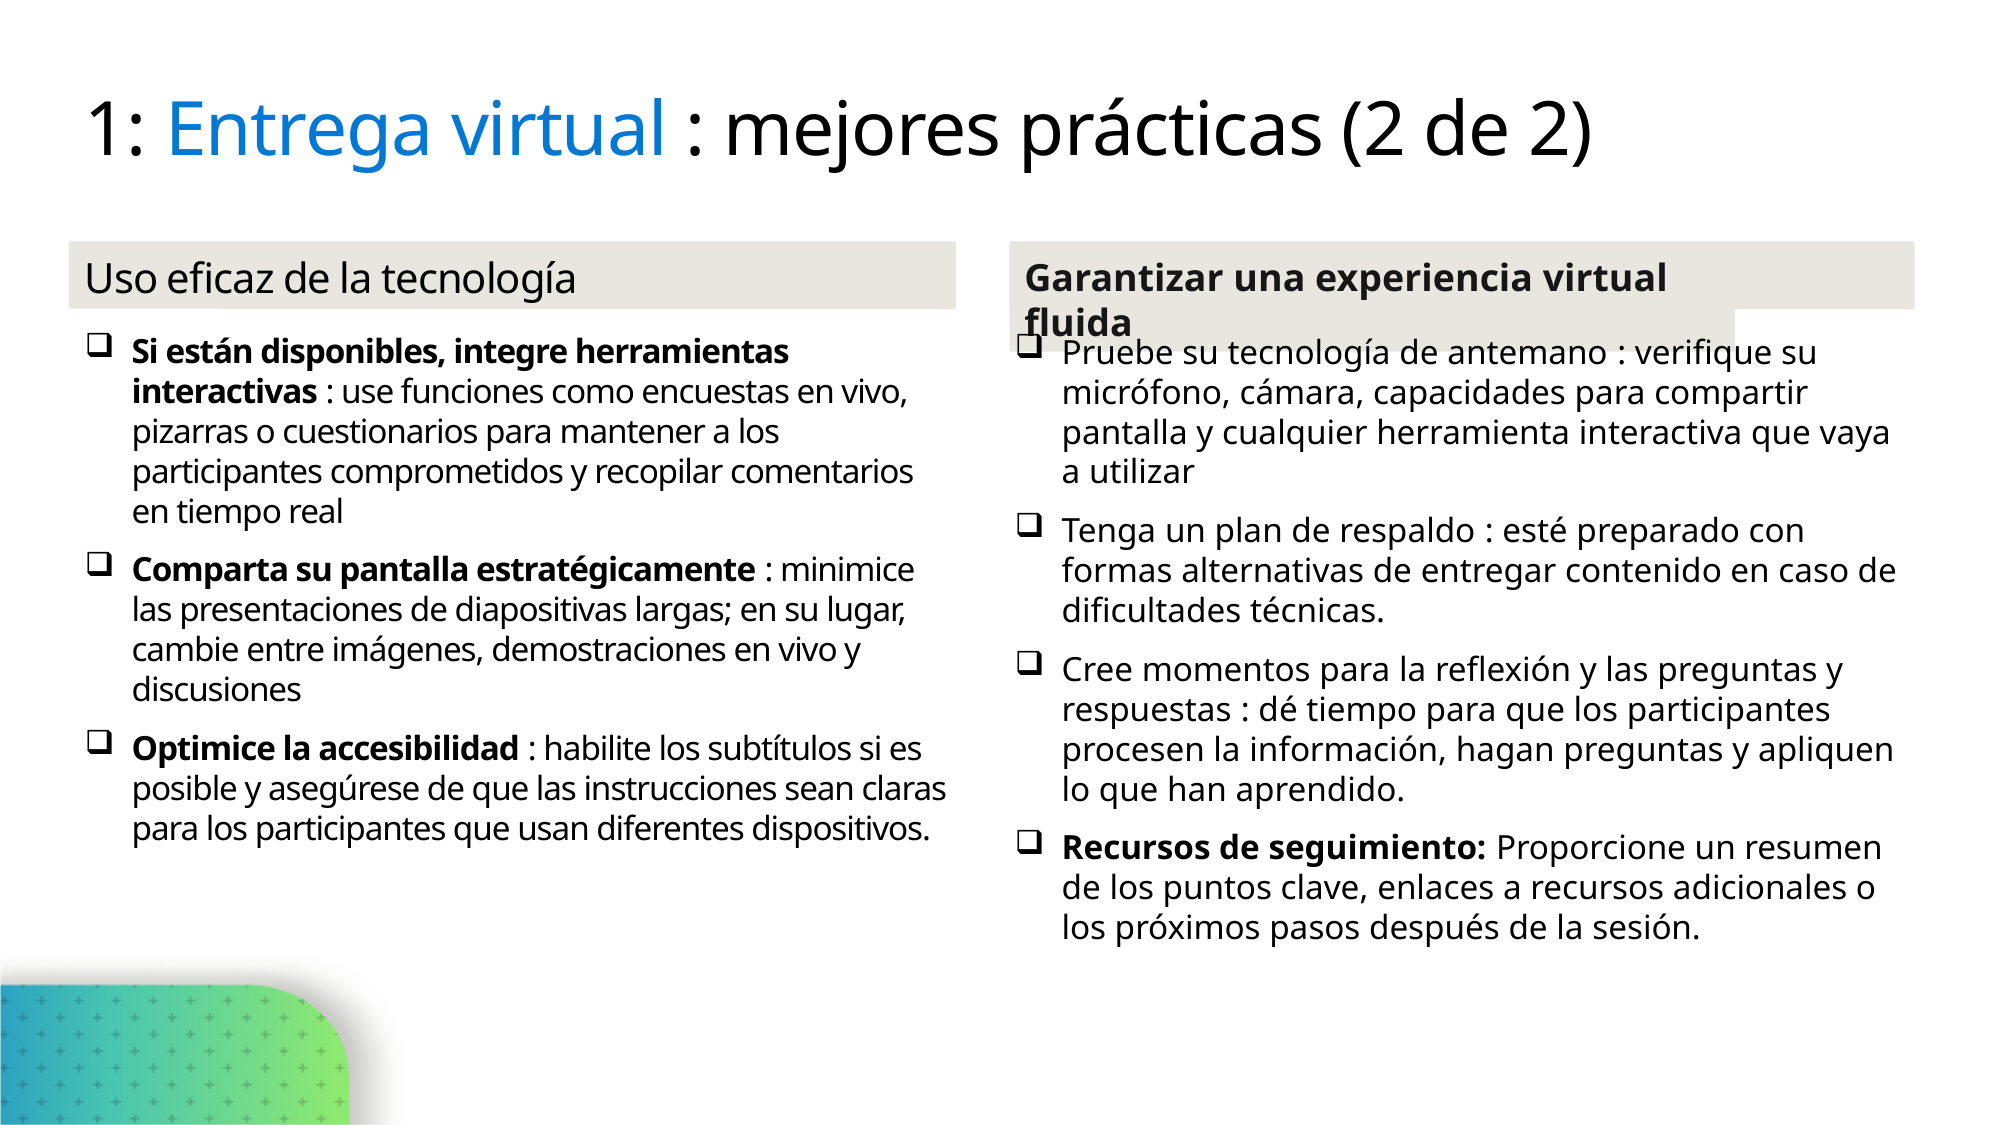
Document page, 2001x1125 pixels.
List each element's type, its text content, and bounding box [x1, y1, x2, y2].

text_box Garantizar una experiencia virtual fluida [1009, 246, 1736, 323]
text_box Uso eficaz de la tecnología [84, 251, 812, 303]
text_box Si están disponibles, integre herramientas interactivas : use funciones como encuestas en vivo, pizarras o cuestionarios para mantener a los participantes comprometidos y recopilar comentarios en tiempo real Comparta su pantalla estratégicamente : minimice las presentaciones de diapositivas largas; en su lugar, cambie entre imágenes, demostraciones en vivo y discusiones Optimice la accesibilidad : habilite los subtítulos si es posible y asegúrese de que las instrucciones sean claras para los participantes que usan diferentes dispositivos. [84, 330, 956, 847]
text_box Pruebe su tecnología de antemano : verifique su micrófono, cámara, capacidades para compartir pantalla y cualquier herramienta interactiva que vaya a utilizar Tenga un plan de respaldo : esté preparado con formas alternativas de entregar contenido en caso de dificultades técnicas. Cree momentos para la reflexión y las preguntas y respuestas : dé tiempo para que los participantes procesen la información, hagan preguntas y apliquen lo que han aprendido. Recursos de seguimiento: Proporcione un resumen de los puntos clave, enlaces a recursos adicionales o los próximos pasos después de la sesión. [1000, 323, 1916, 954]
text_box [1009, 241, 1915, 309]
picture [0, 946, 411, 1125]
text_box [68, 241, 956, 309]
title 1: Entrega virtual : mejores prácticas (2 de 2) [69, 73, 1830, 276]
